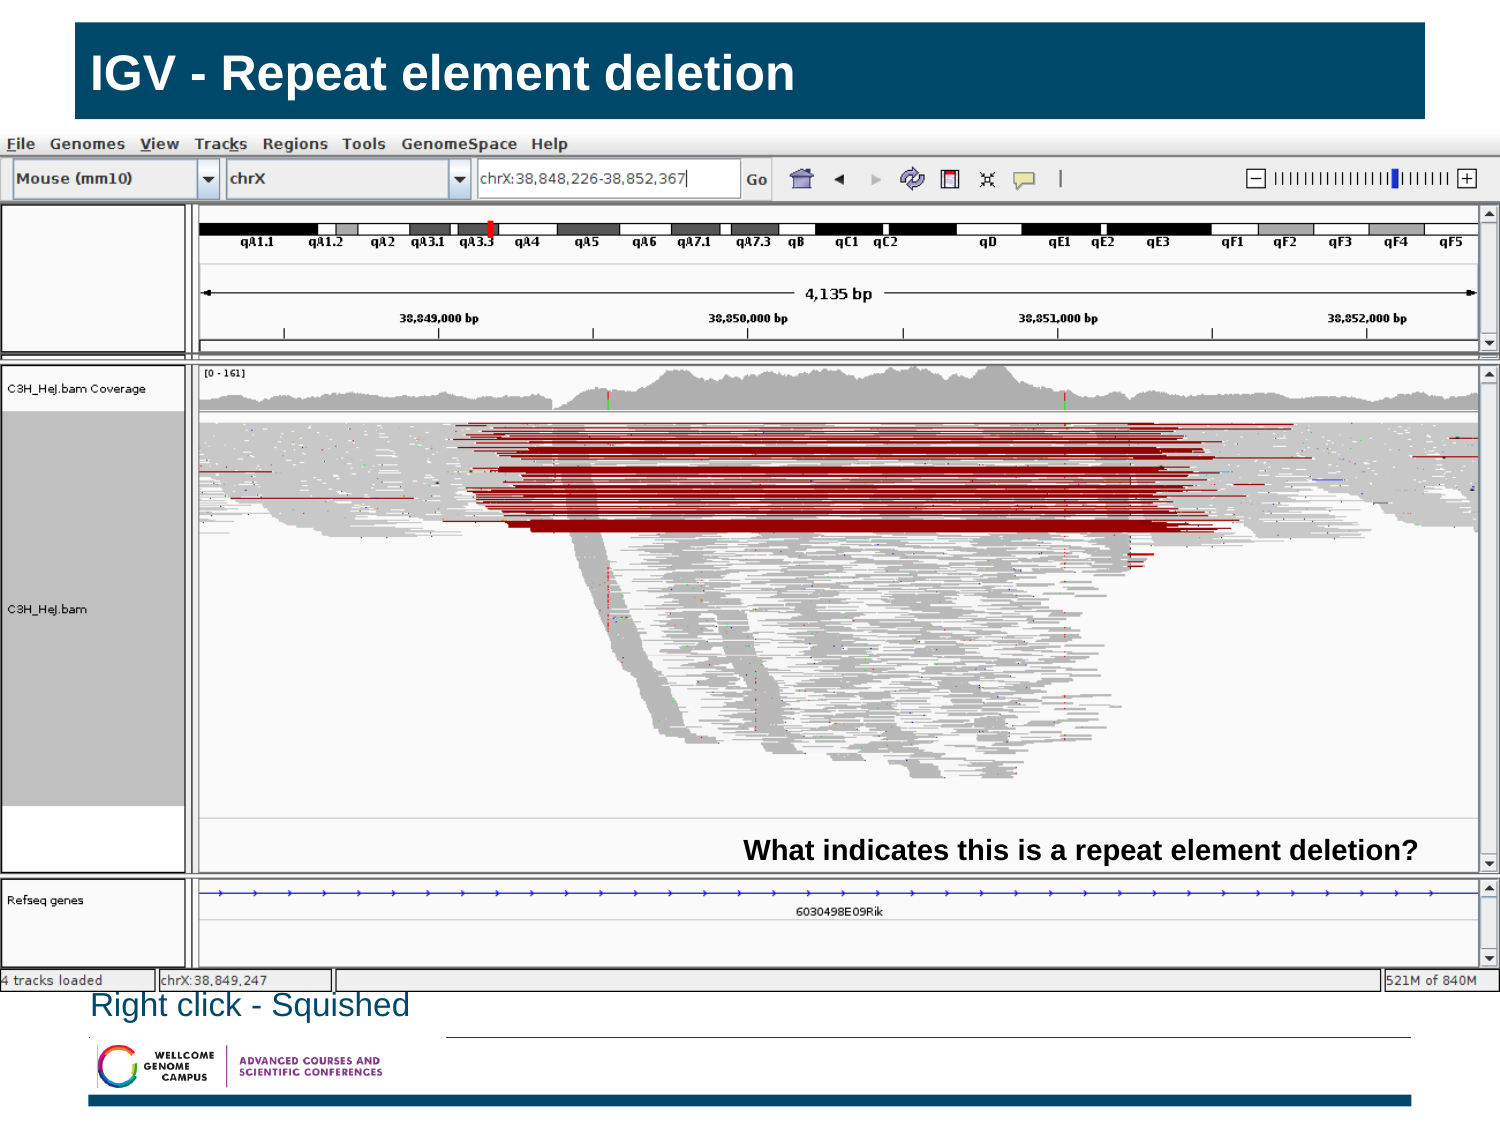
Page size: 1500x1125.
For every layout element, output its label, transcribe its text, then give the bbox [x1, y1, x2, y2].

picture [90, 1053, 446, 1092]
title IGV - Repeat element deletion [75, 22, 1425, 120]
picture [0, 133, 1500, 992]
list Right click - Squished [75, 999, 1425, 1053]
